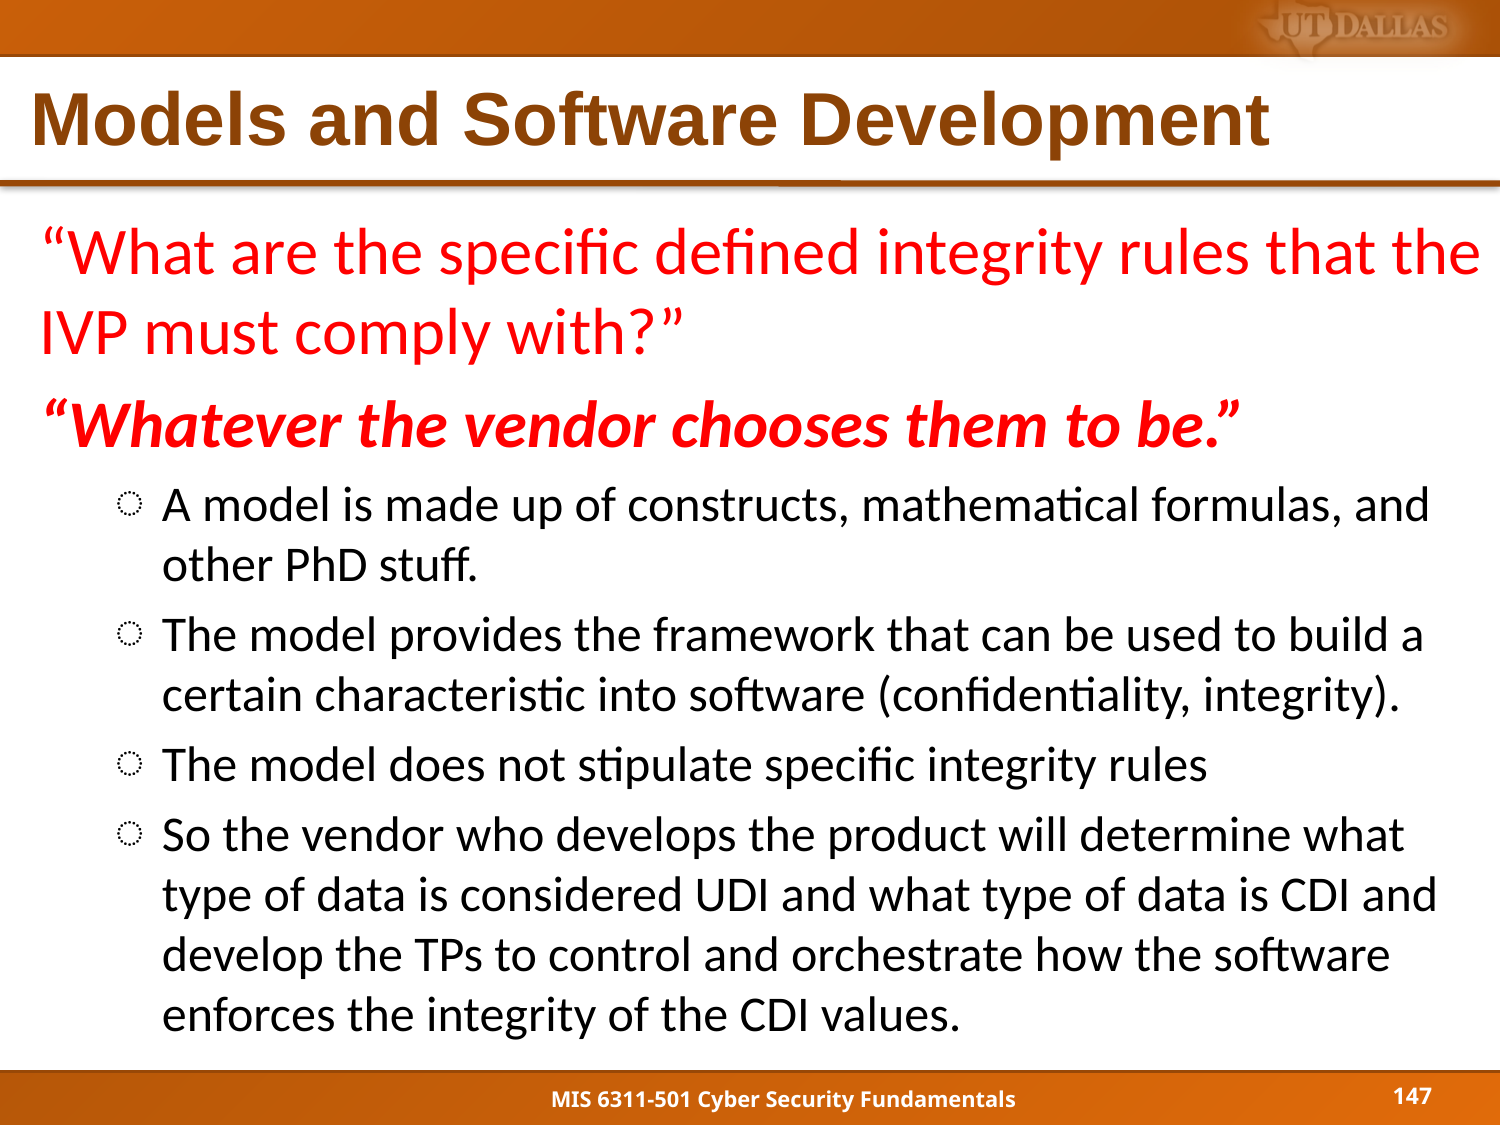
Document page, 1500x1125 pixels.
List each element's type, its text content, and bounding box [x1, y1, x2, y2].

title Models and Software Development [0, 64, 1500, 178]
slide_number 147 [1350, 1077, 1475, 1120]
picture [1218, 0, 1500, 64]
list “What are the specific defined integrity rules that the IVP must comply with?” “Whatever the vendor chooses them to be.” A model is made up of constructs, mathematical formulas, and other PhD stuff. The model provides the framework that can be used to build a certain characteristic into software (confidentiality, integrity). The model does not stipulate specific integrity rules So the vendor who develops the product will determine what type of data is considered UDI and what type of data is CDI and develop the TPs to control and orchestrate how the software enforces the integrity of the CDI values. [24, 199, 1500, 1077]
